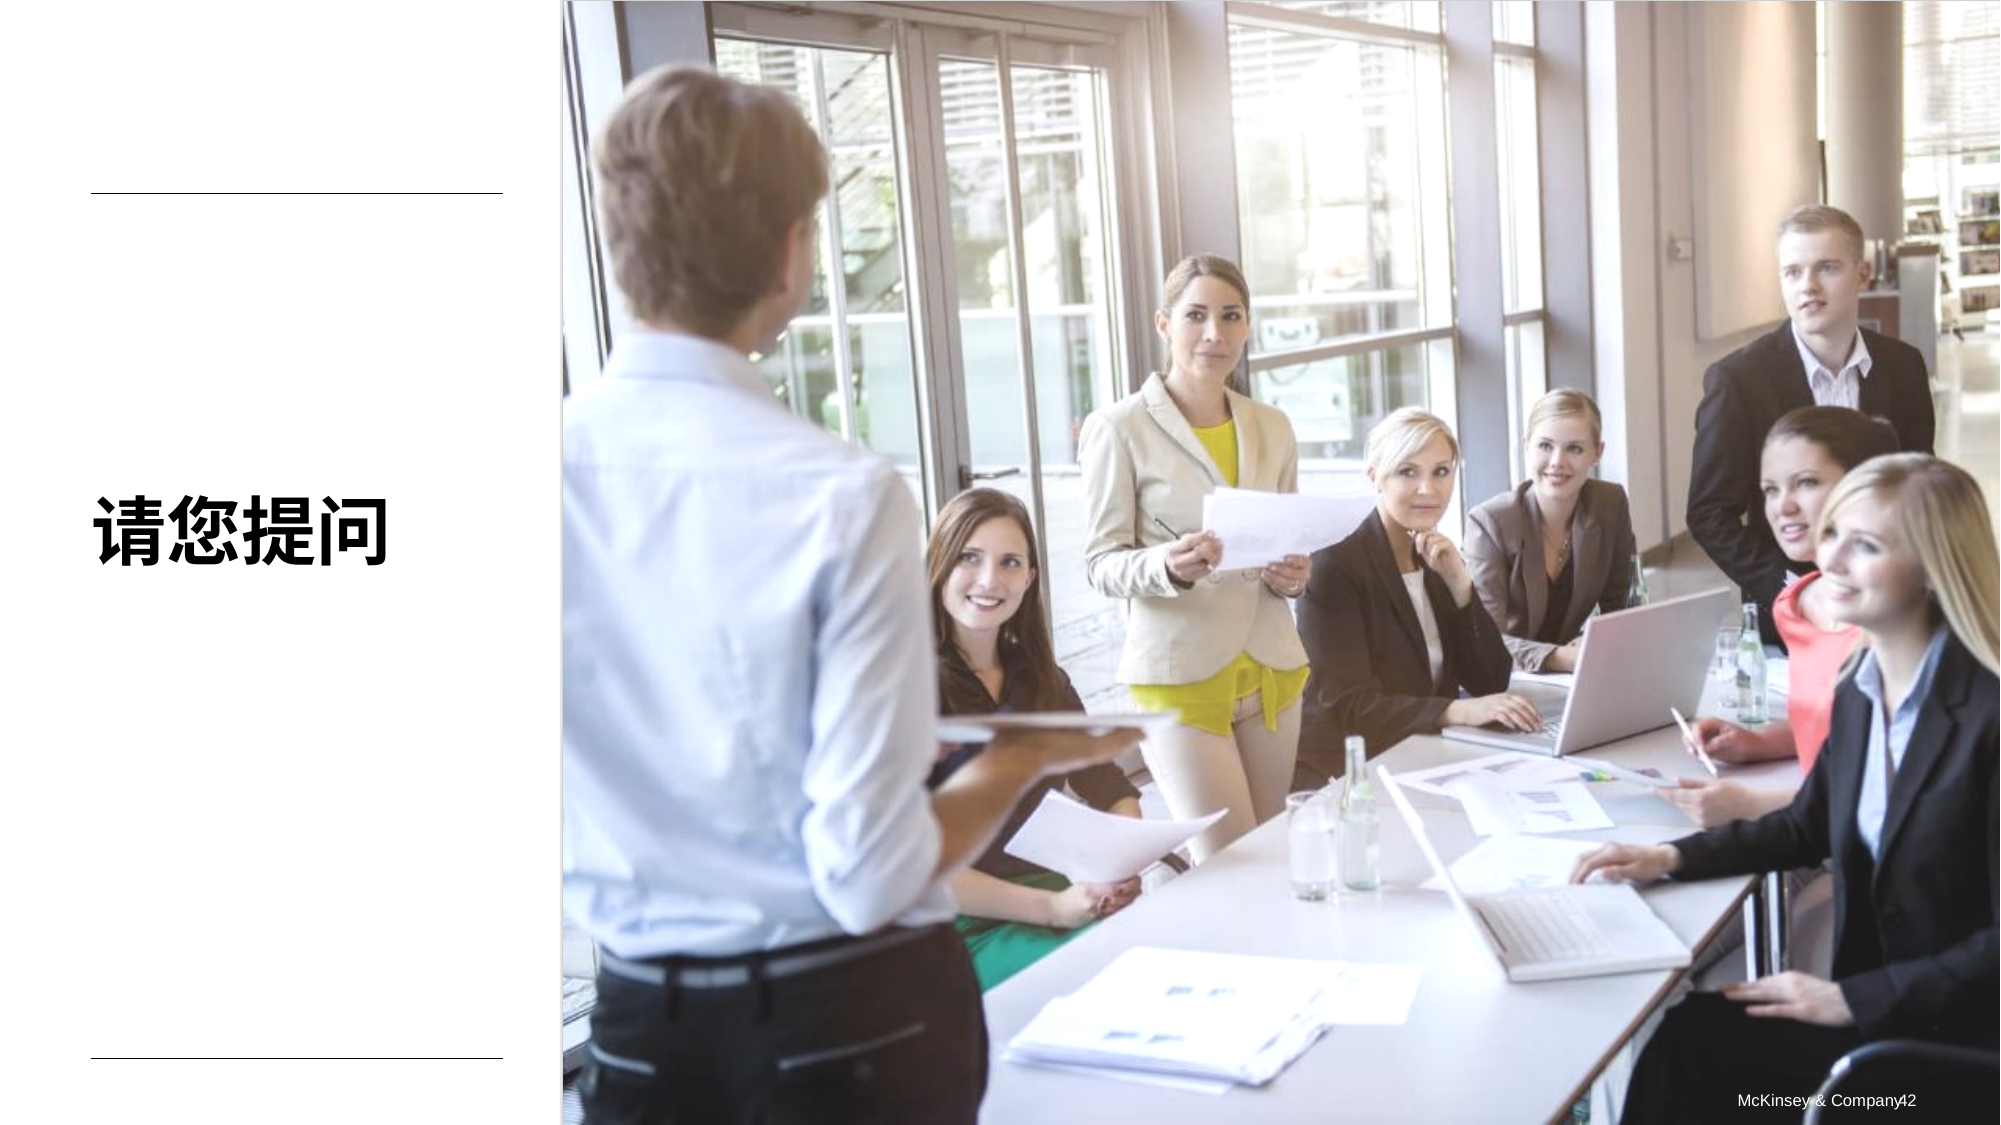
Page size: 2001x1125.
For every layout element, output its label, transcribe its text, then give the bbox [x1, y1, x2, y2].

picture [562, 0, 2000, 1125]
title 请您提问 [91, 388, 504, 577]
